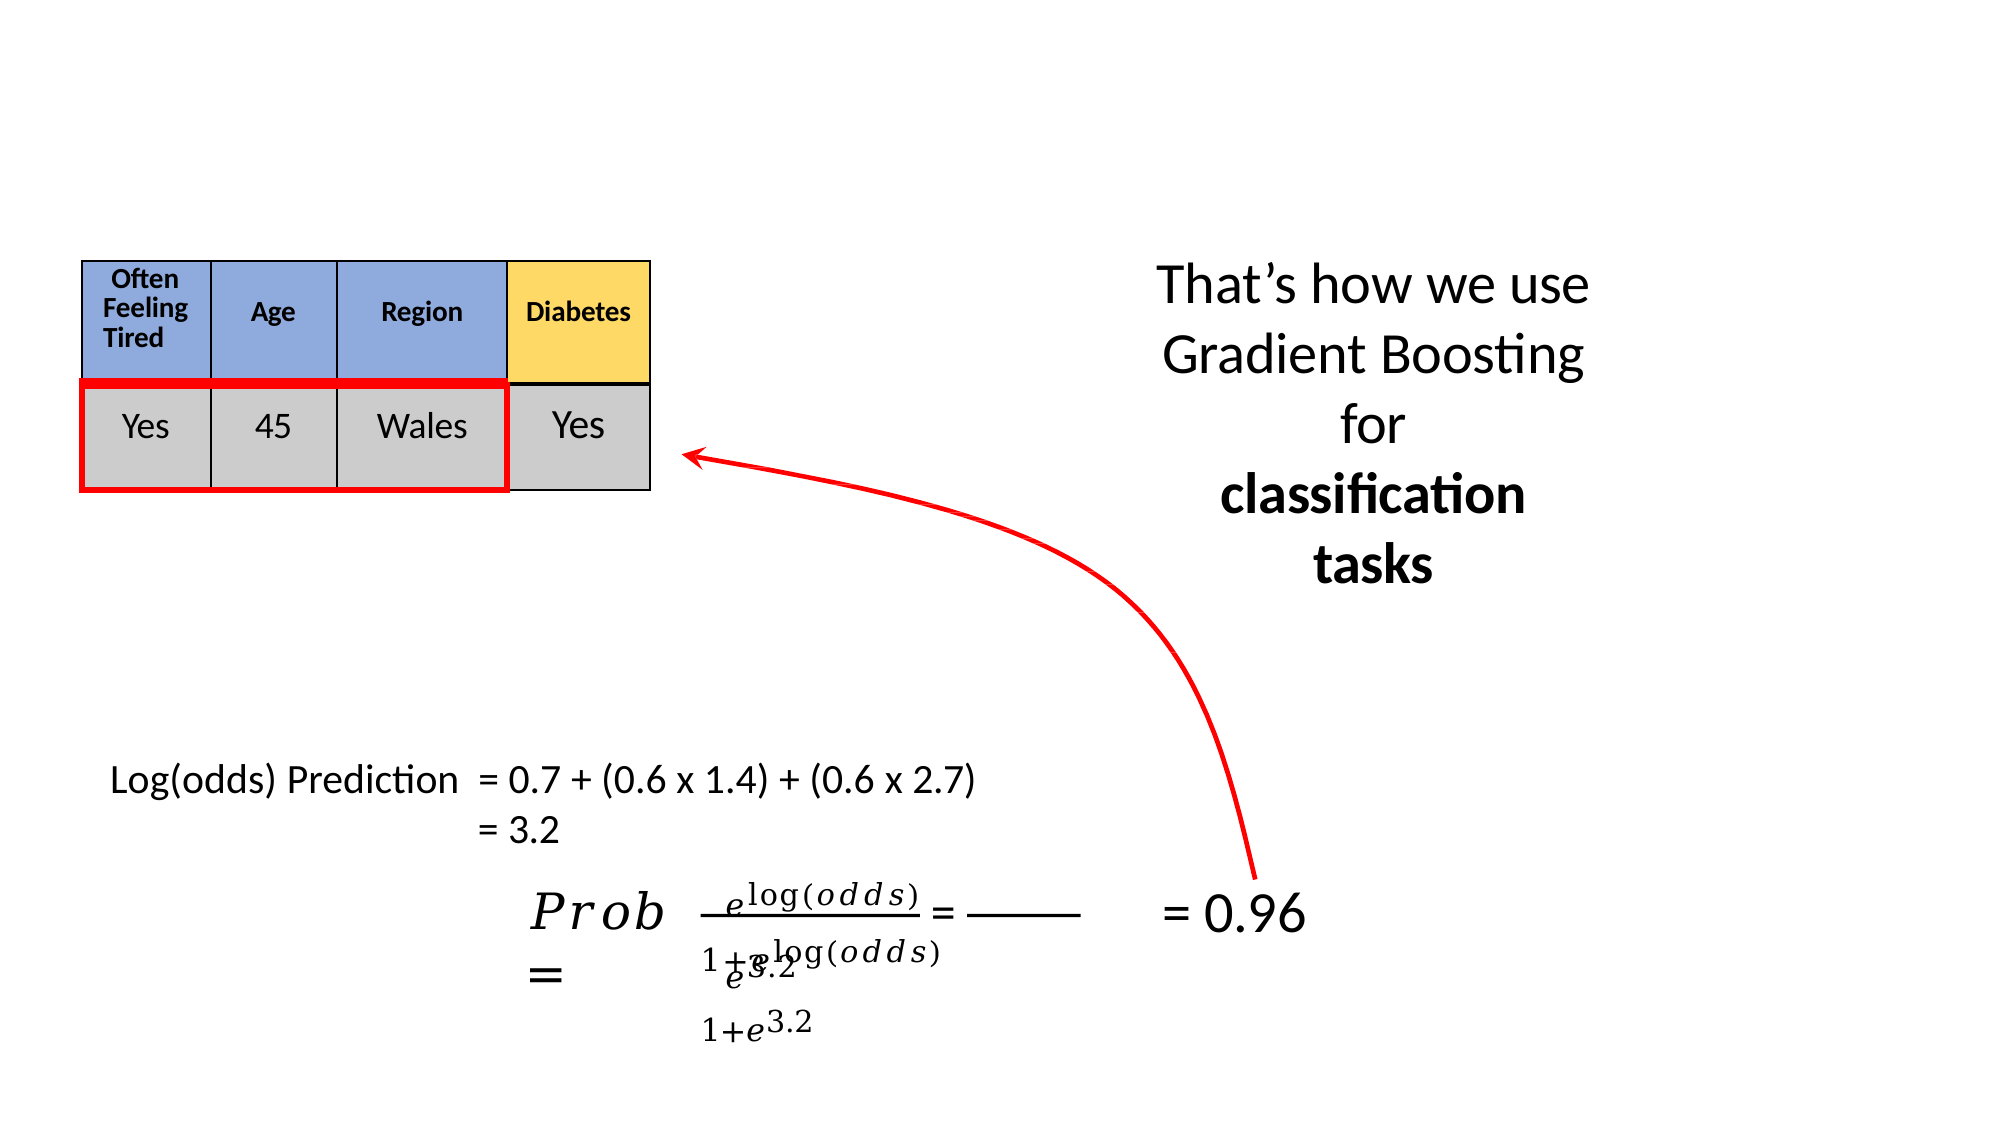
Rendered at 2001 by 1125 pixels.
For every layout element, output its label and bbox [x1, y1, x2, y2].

title [1147, 243, 1599, 596]
table_header [338, 262, 506, 378]
table_header [212, 262, 336, 378]
table_cell [85, 389, 210, 487]
text_box [109, 749, 1086, 1049]
text_box [681, 446, 1311, 945]
table_cell [338, 389, 504, 487]
table_header [508, 262, 649, 382]
table_cell [510, 386, 649, 489]
table_header [83, 262, 210, 378]
text_box [523, 877, 689, 1000]
table_cell [212, 389, 336, 487]
